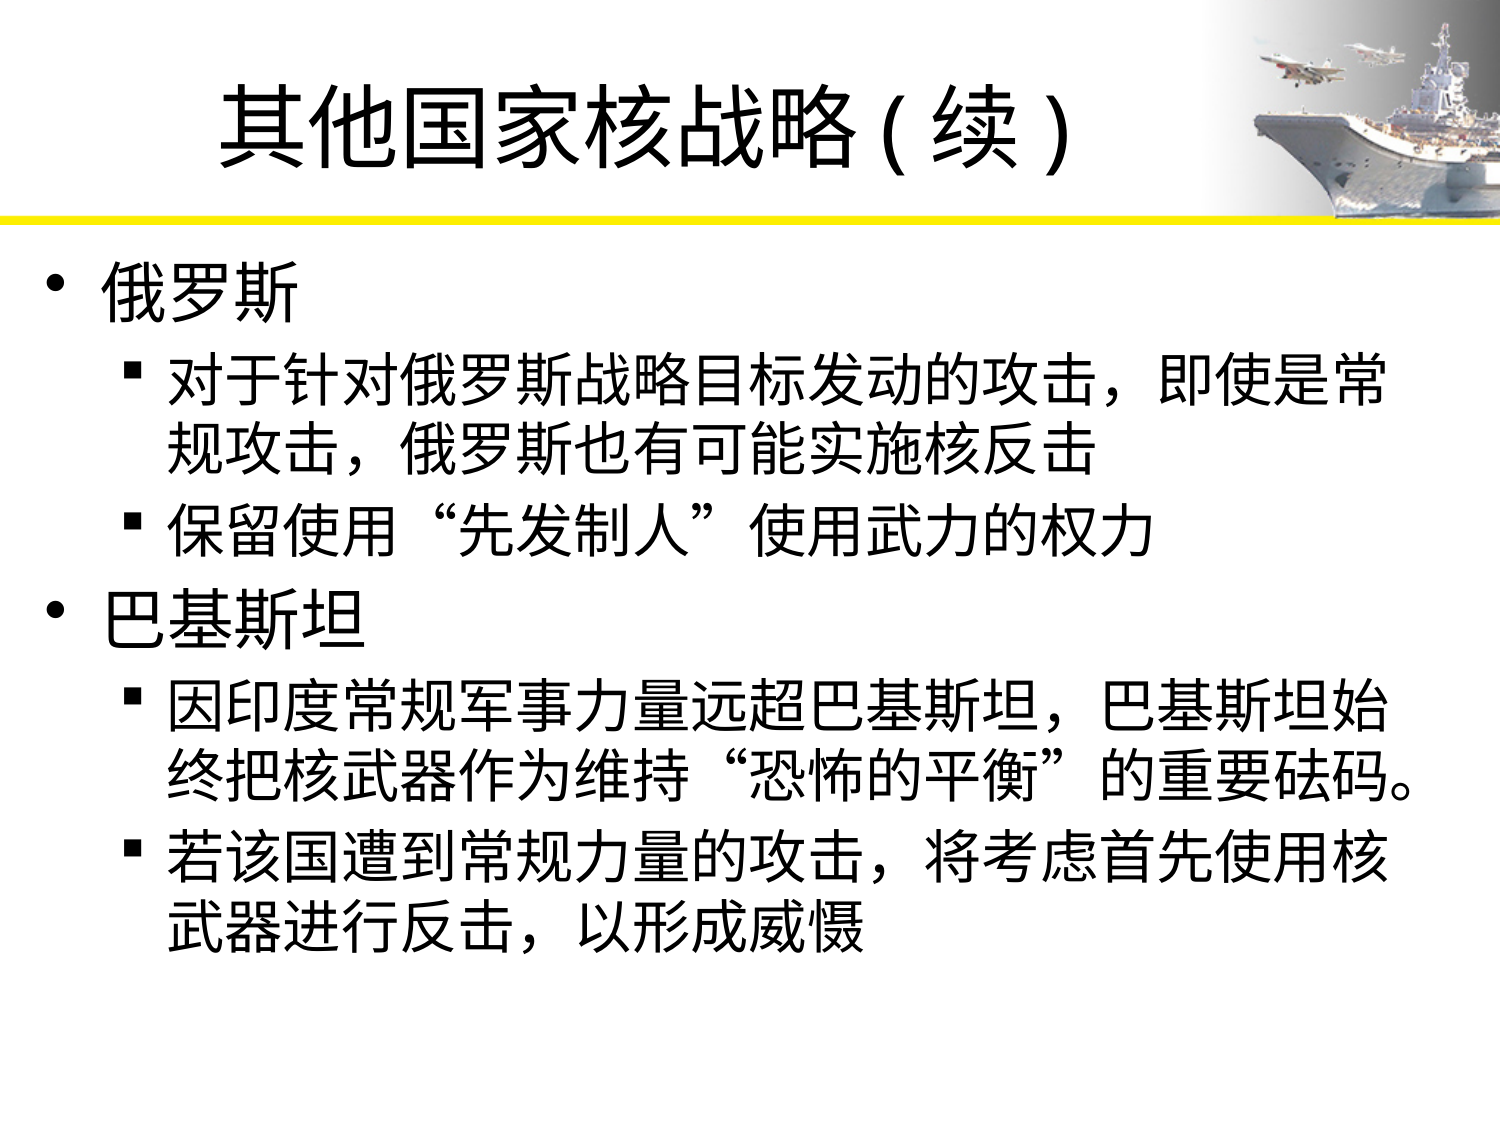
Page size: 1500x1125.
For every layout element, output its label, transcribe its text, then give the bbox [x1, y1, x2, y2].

title 其他国家核战略(续) [29, 30, 1259, 219]
picture [0, 0, 1500, 225]
list 俄罗斯 对于针对俄罗斯战略目标发动的攻击，即使是常规攻击，俄罗斯也有可能实施核反击 保留使用“先发制人”使用武力的权力 巴基斯坦 因印度常规军事力量远超巴基斯坦，巴基斯坦始终把核武器作为维持“恐怖的平衡”的重要砝码。 若该国遭到常规力量的攻击，将考虑首先使用核武器进行反击，以形成威慑 [29, 243, 1460, 1036]
